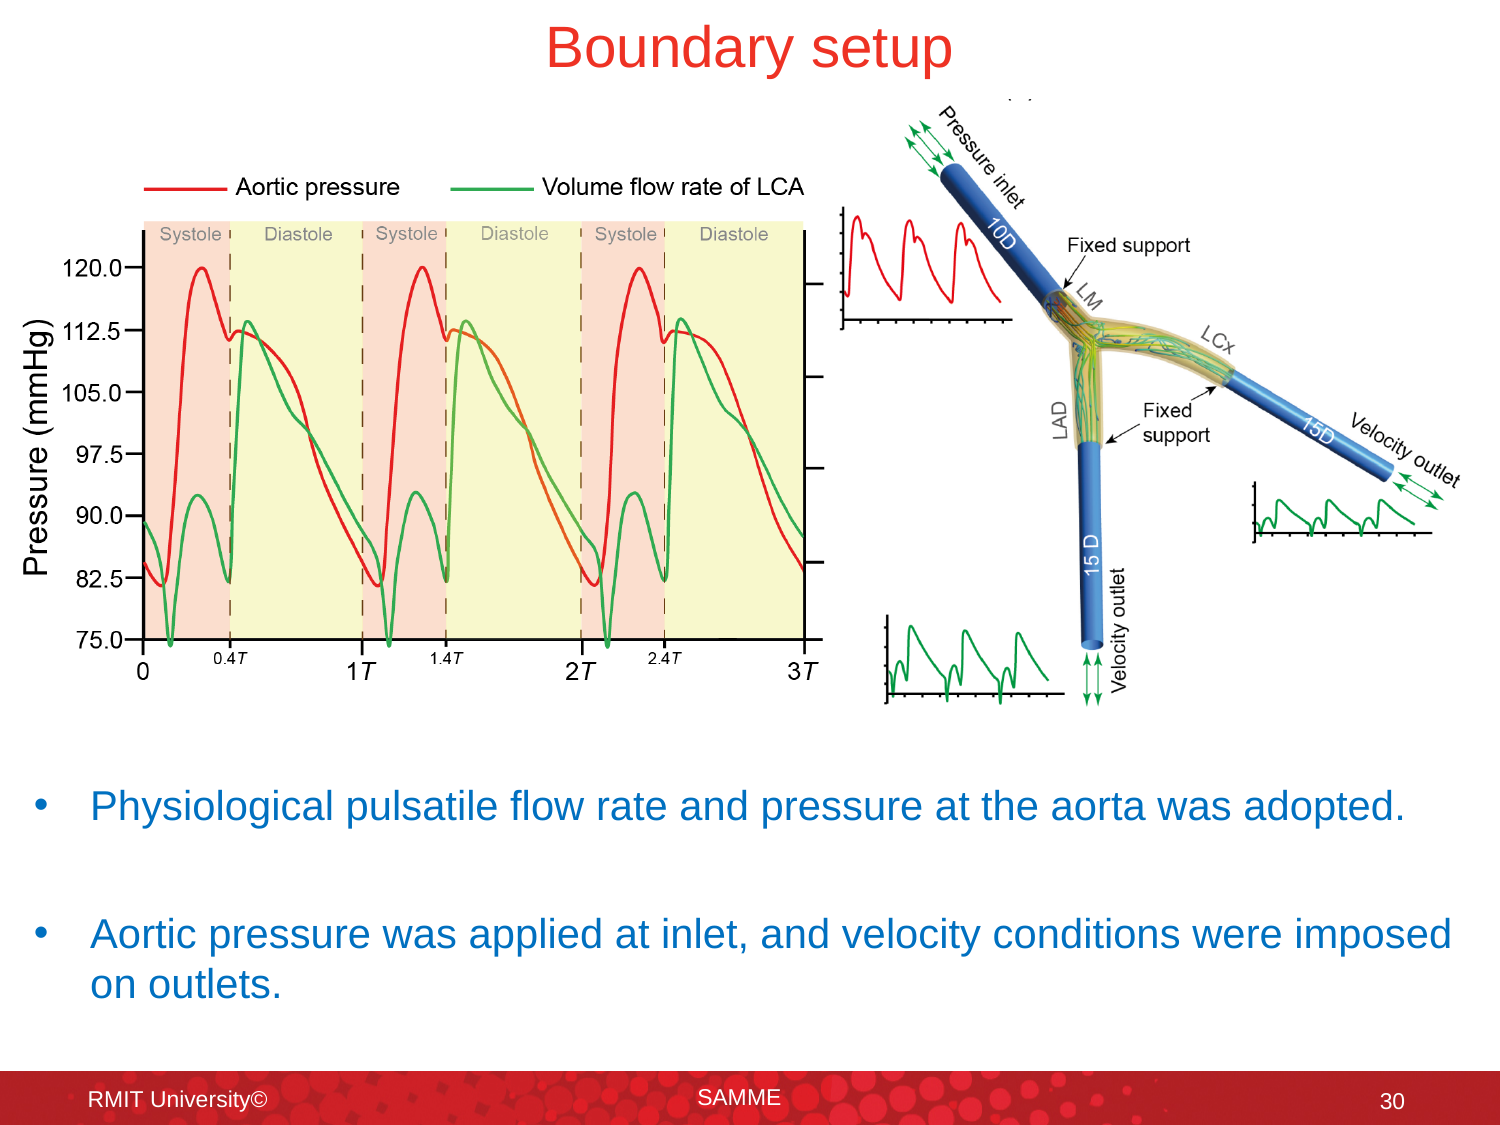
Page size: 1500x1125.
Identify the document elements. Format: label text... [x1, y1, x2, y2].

text_box Boundary setup [0, 2, 1500, 87]
text_box RMIT University© [72, 1077, 423, 1113]
picture [18, 99, 1468, 713]
picture [0, 1071, 1500, 1125]
text_box SAMME [425, 1074, 1054, 1111]
text_box 30 [1070, 1079, 1421, 1115]
text_box Aortic pressure was applied at inlet, and velocity conditions were imposed on outlets. [19, 899, 1488, 1015]
text_box Physiological pulsatile flow rate and pressure at the aorta was adopted. [19, 771, 1488, 837]
